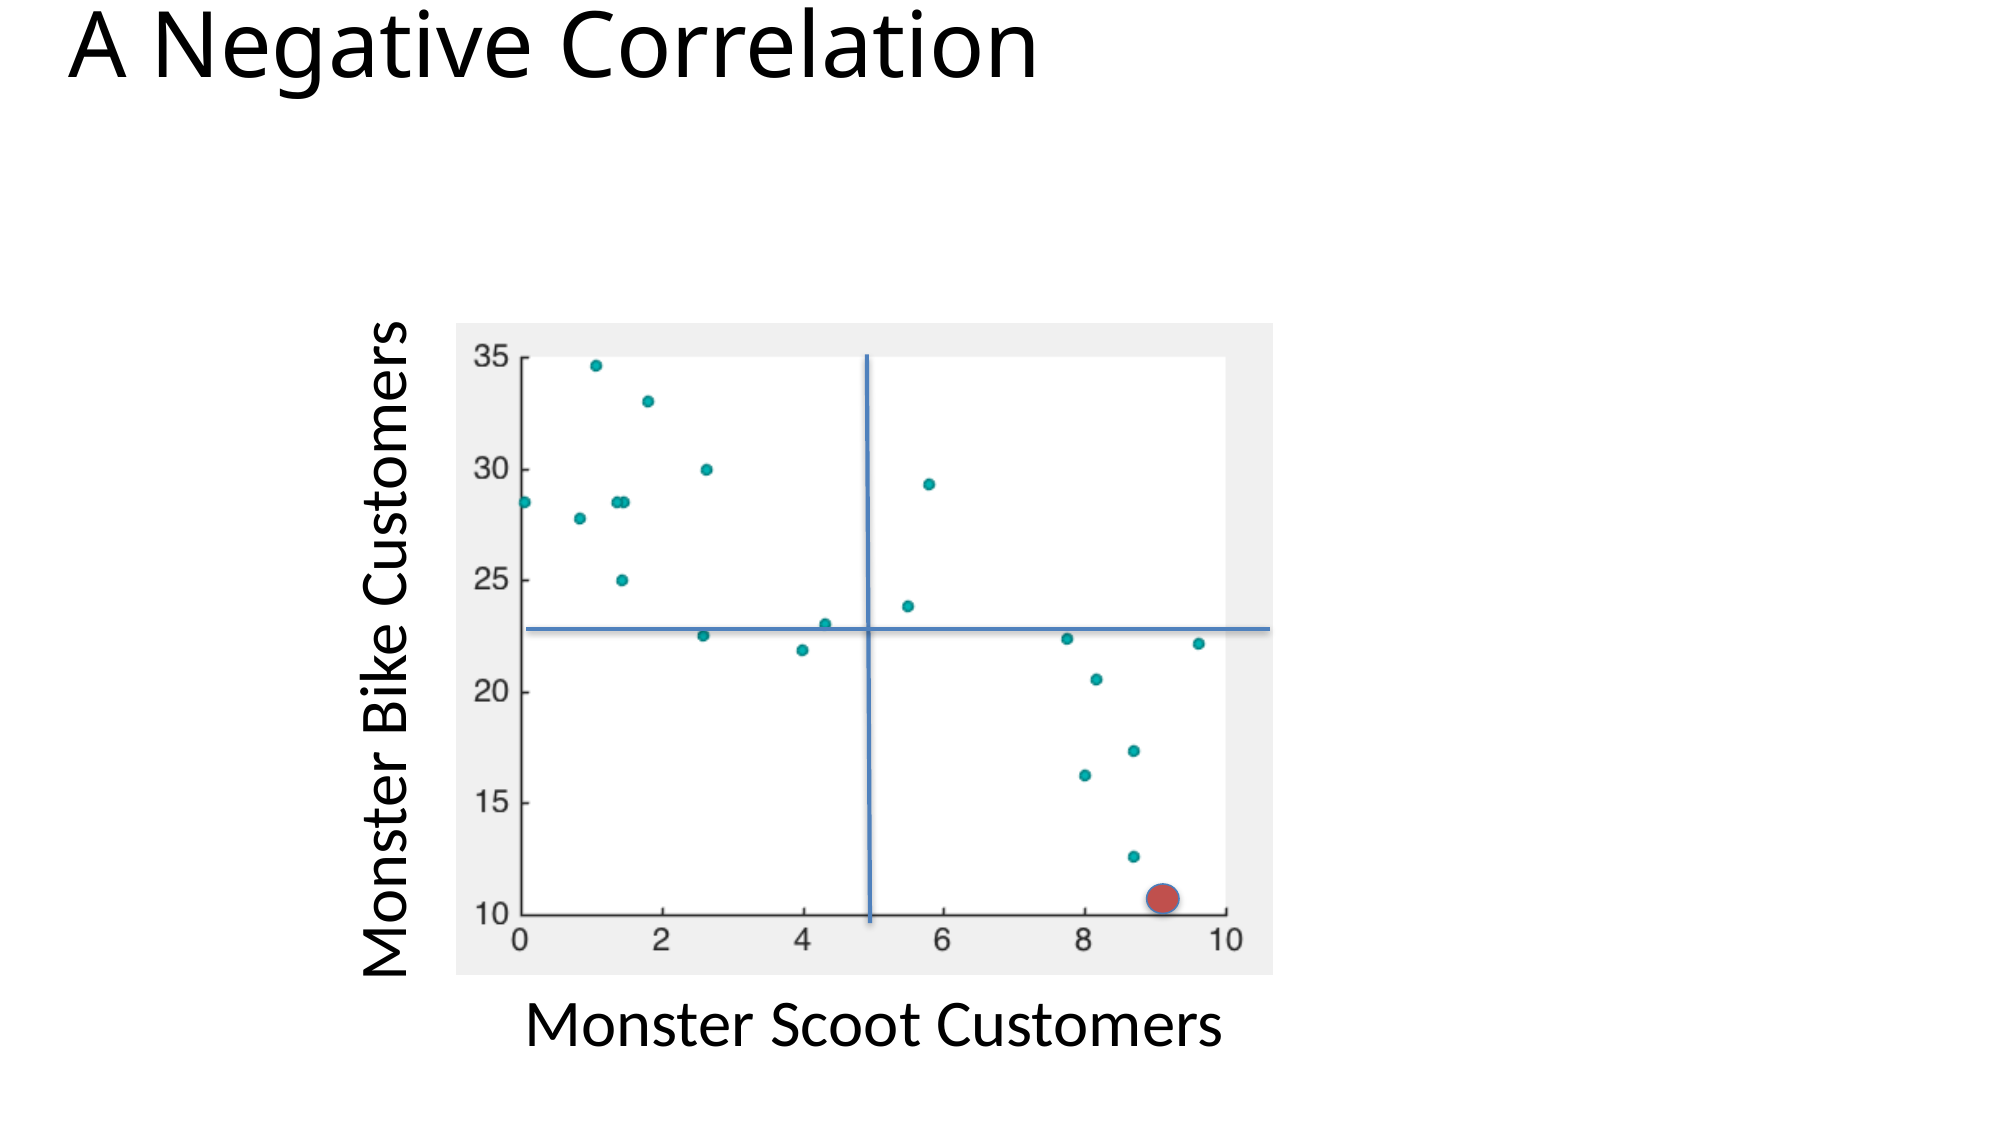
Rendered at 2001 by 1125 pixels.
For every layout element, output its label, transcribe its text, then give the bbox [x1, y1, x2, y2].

text_box Monster Scoot Customers [494, 983, 1239, 1068]
picture [455, 322, 1273, 975]
title A Negative Correlation [53, 0, 1800, 188]
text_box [866, 637, 871, 924]
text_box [866, 354, 871, 628]
text_box Monster Bike Customers [332, 305, 428, 997]
